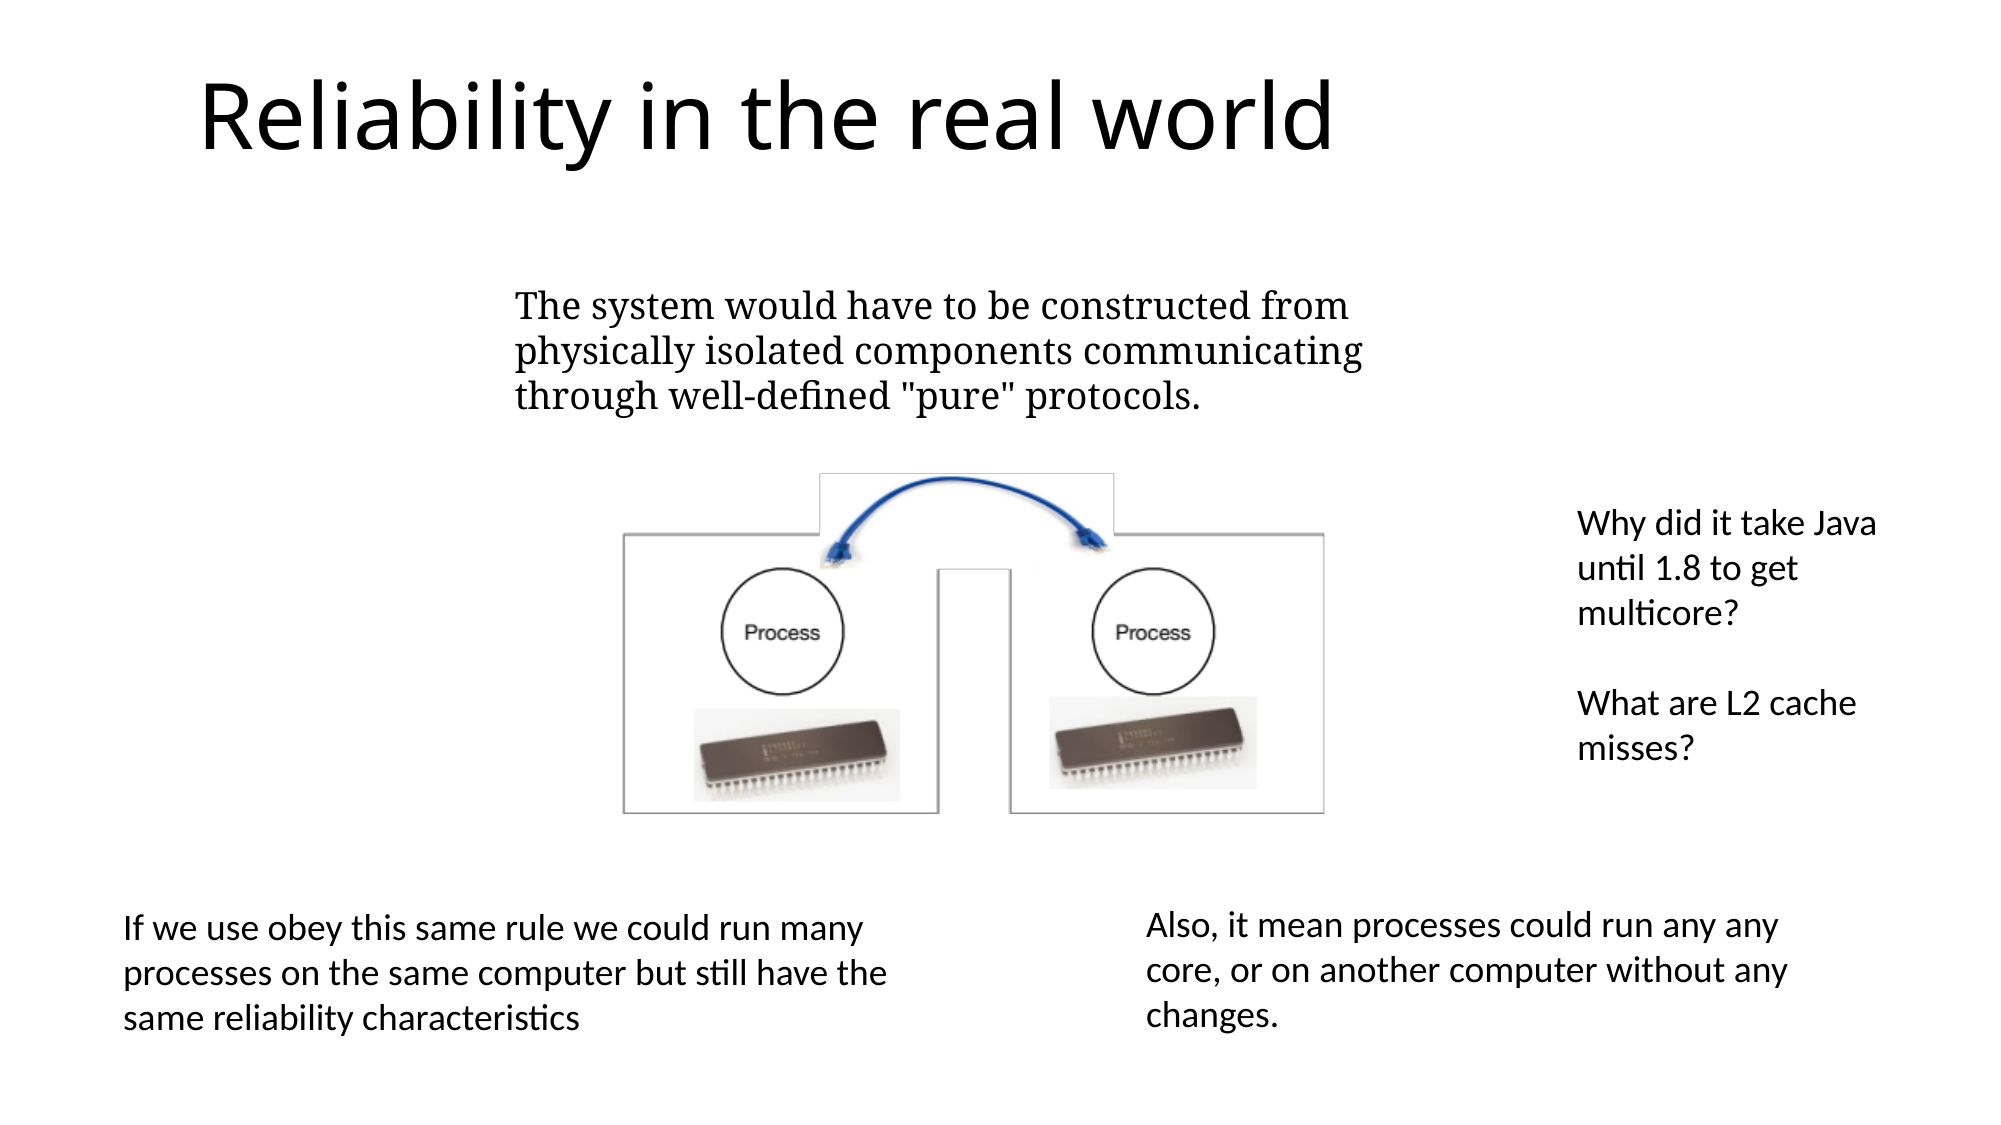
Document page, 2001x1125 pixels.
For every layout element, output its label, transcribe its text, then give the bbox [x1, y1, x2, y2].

picture [622, 471, 1325, 814]
text_box If we use obey this same rule we could run many processes on the same computer but still have the same reliability characteristics [108, 895, 921, 1046]
text_box The system would have to be constructed from physically isolated components communicating through well-defined "pure" protocols. [500, 274, 1500, 425]
title Reliability in the real world [182, 11, 1484, 229]
text_box Why did it take Java until 1.8 to get multicore? What are L2 cache misses? [1562, 490, 1896, 776]
text_box Also, it mean processes could run any any core, or on another computer without any changes. [1131, 892, 1836, 1043]
